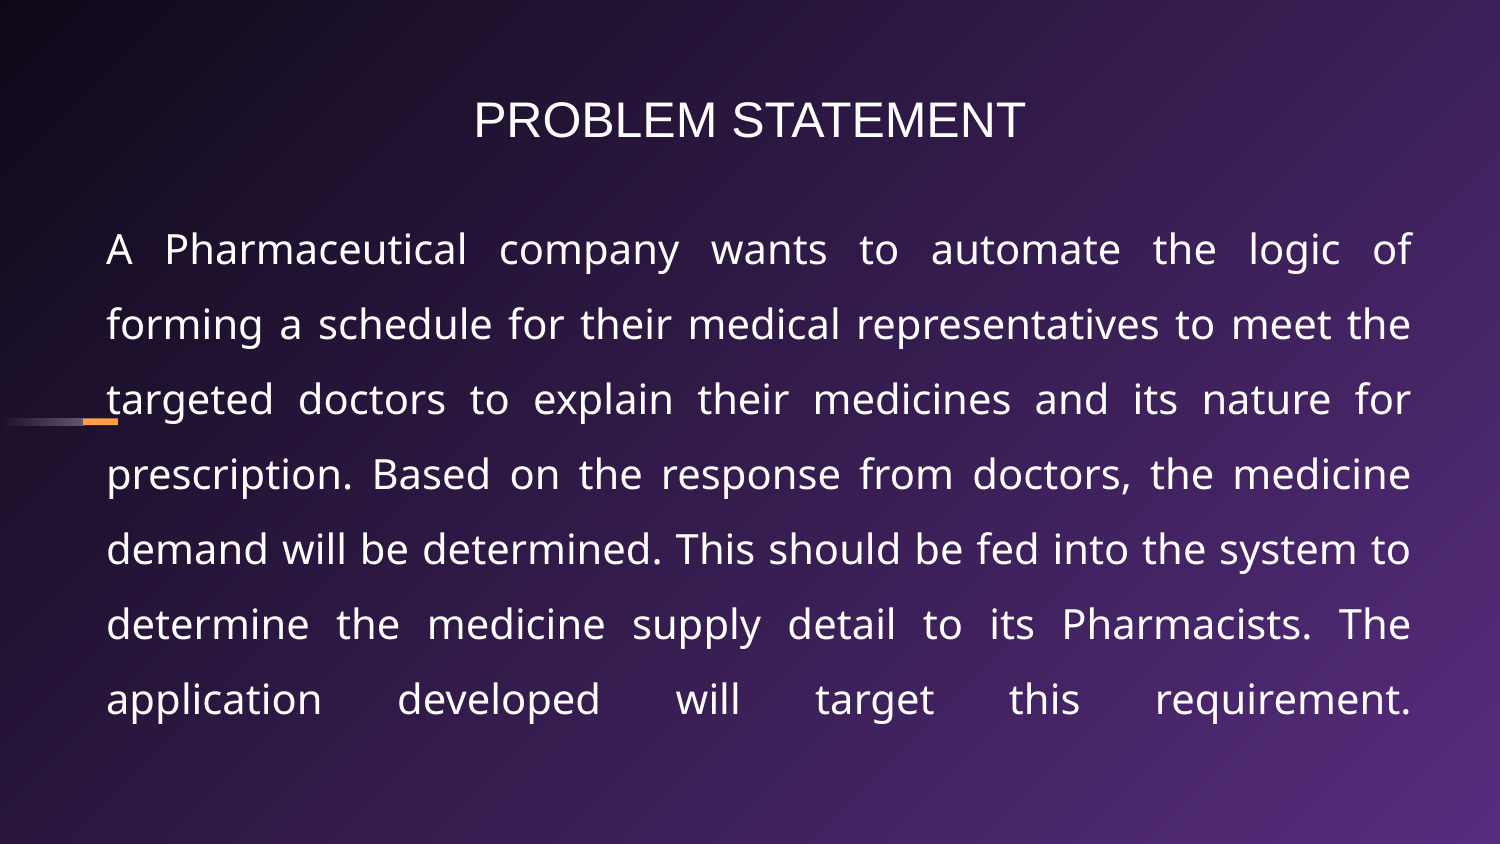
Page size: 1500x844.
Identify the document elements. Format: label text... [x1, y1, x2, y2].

text_box PROBLEM STATEMENT [0, 79, 1500, 155]
title A Pharmaceutical company wants to automate the logic of forming a schedule for their medical representatives to meet the targeted doctors to explain their medicines and its nature for prescription. Based on the response from doctors, the medicine demand will be determined. This should be fed into the system to determine the medicine supply detail to its Pharmacists. The application developed will target this requirement. [106, 170, 1412, 726]
